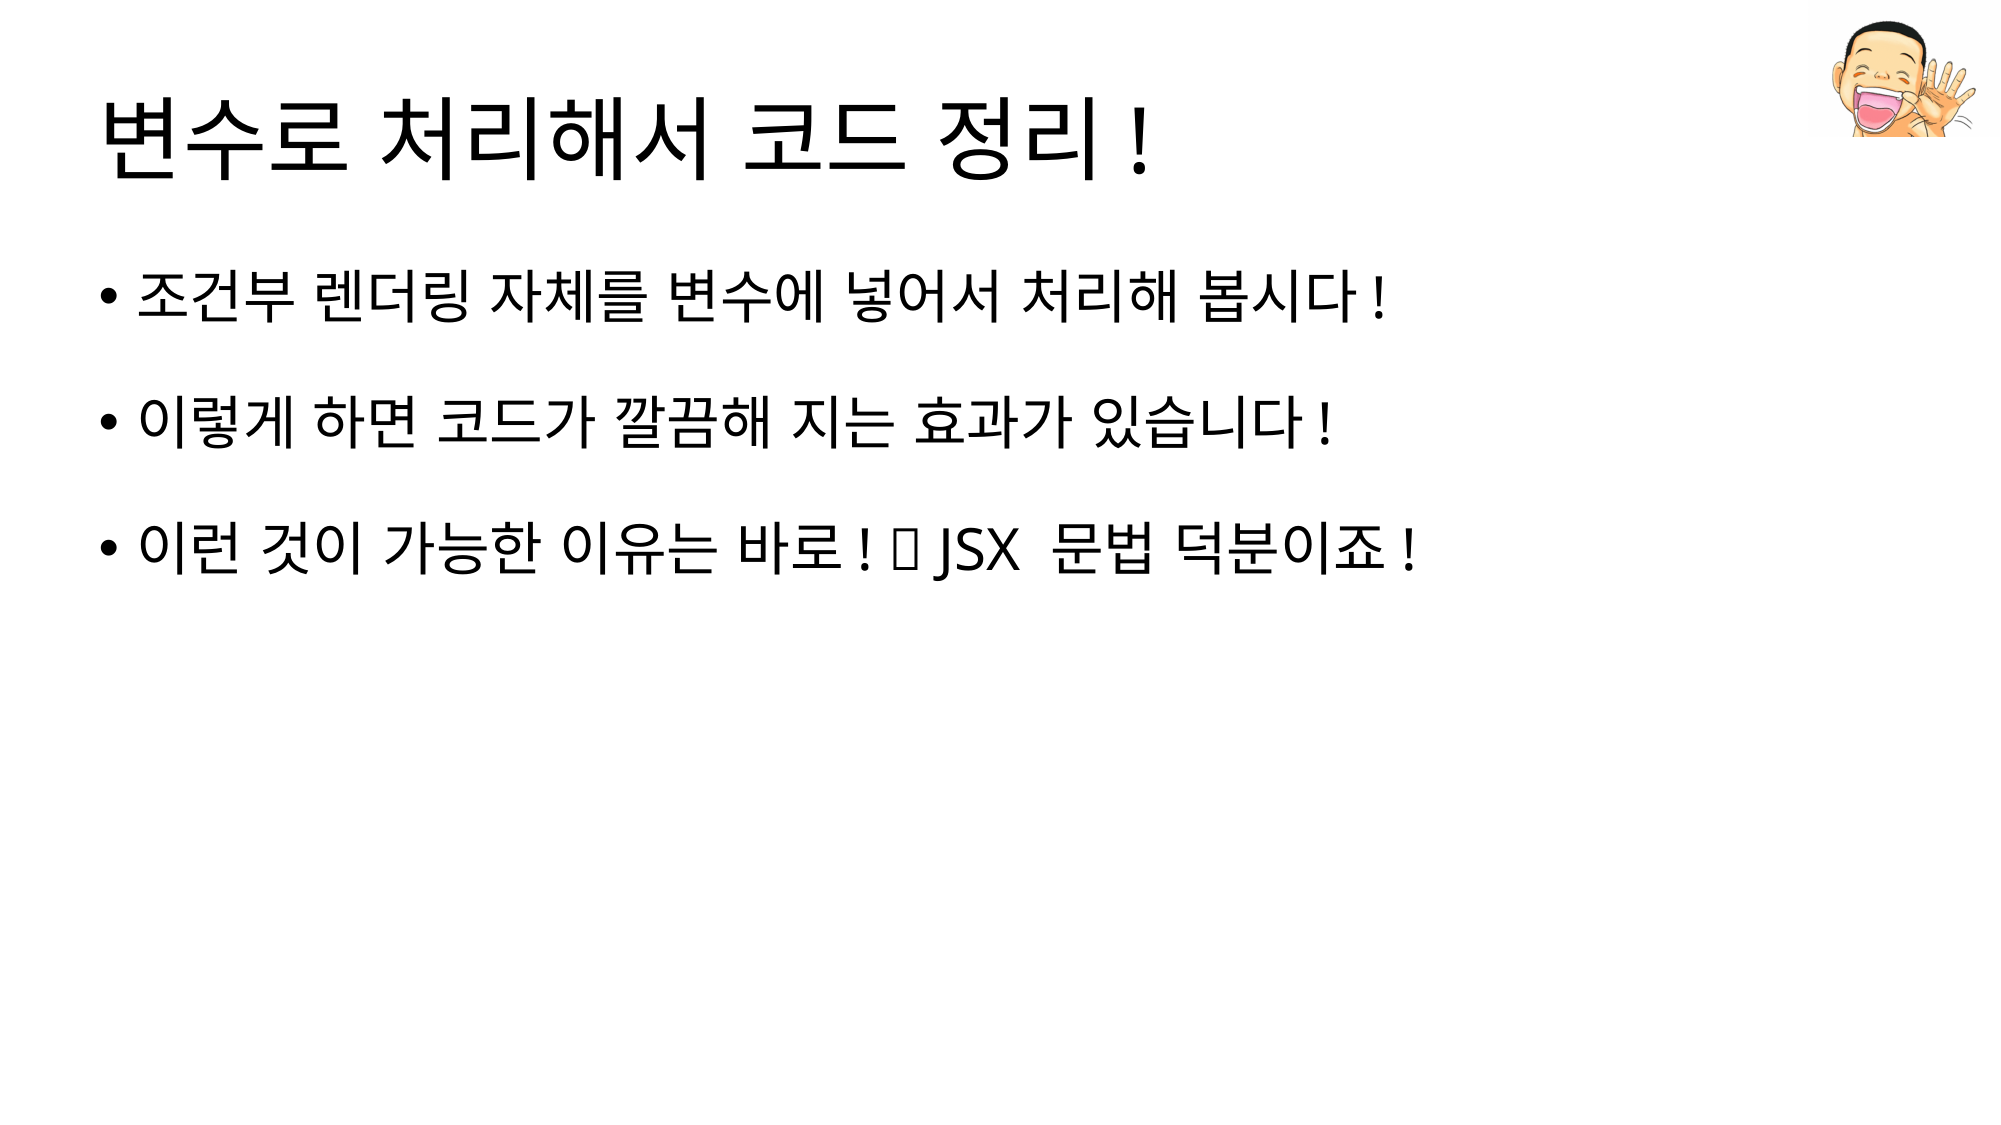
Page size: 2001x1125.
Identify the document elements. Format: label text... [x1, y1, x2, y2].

title 변수로 처리해서 코드 정리! [83, 0, 1931, 217]
list 조건부 렌더링 자체를 변수에 넣어서 처리해 봅시다! 이렇게 하면 코드가 깔끔해 지는 효과가 있습니다! 이런 것이 가능한 이유는 바로!  JSX 문법 덕분이죠! [83, 217, 1931, 1125]
picture [1931, 0, 2000, 137]
